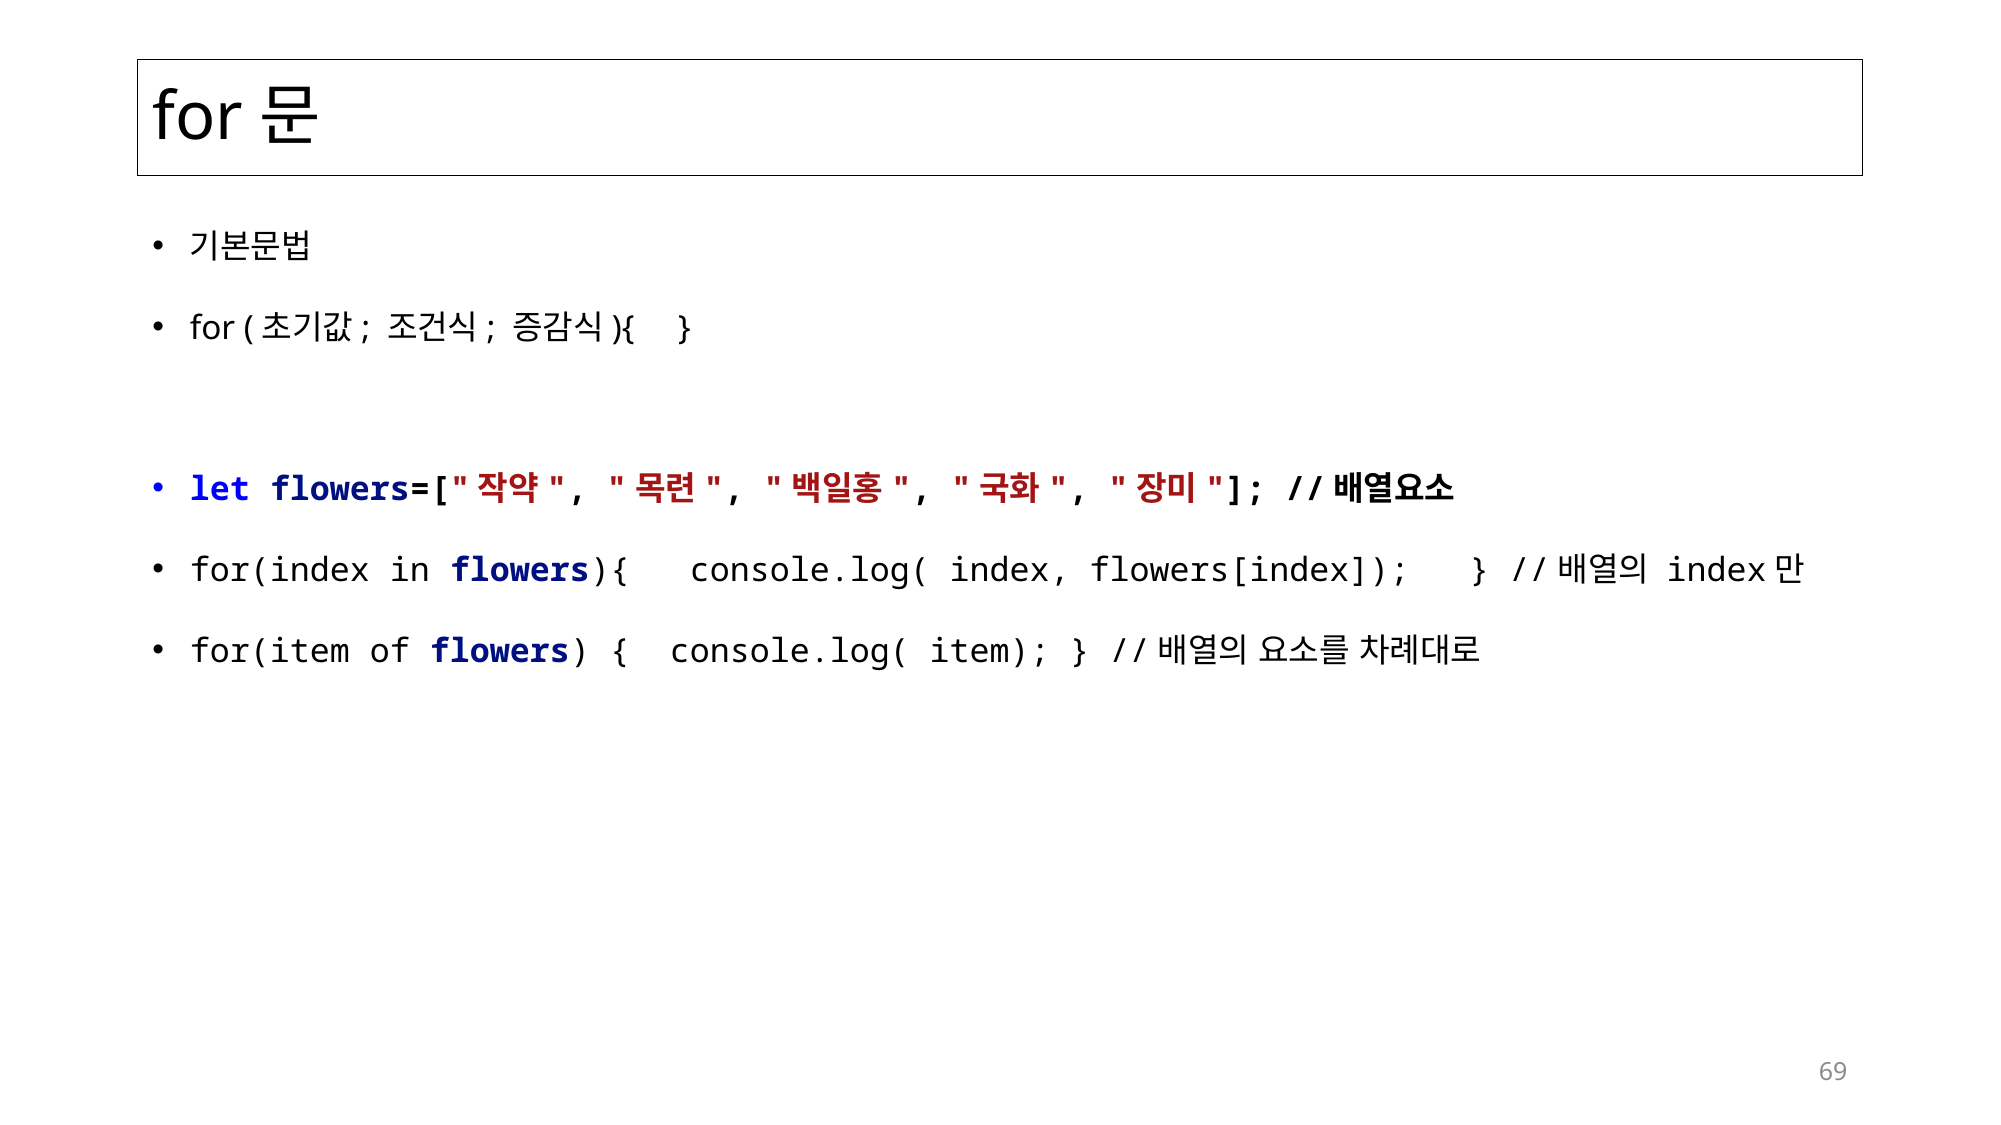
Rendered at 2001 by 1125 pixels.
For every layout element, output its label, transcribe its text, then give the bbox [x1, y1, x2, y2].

title for문 [137, 59, 1863, 176]
slide_number 69 [1412, 1042, 1863, 1103]
list 기본문법 for (초기값; 조건식; 증감식){ } let flowers=["작약", "목련", "백일홍", "국화", "장미"]; //배열요소 for(index in flowers){ console.log( index, flowers[index]); } //배열의 index만 for(item of flowers) { console.log( item); } //배열의 요소를 차례대로 [137, 197, 1863, 1014]
